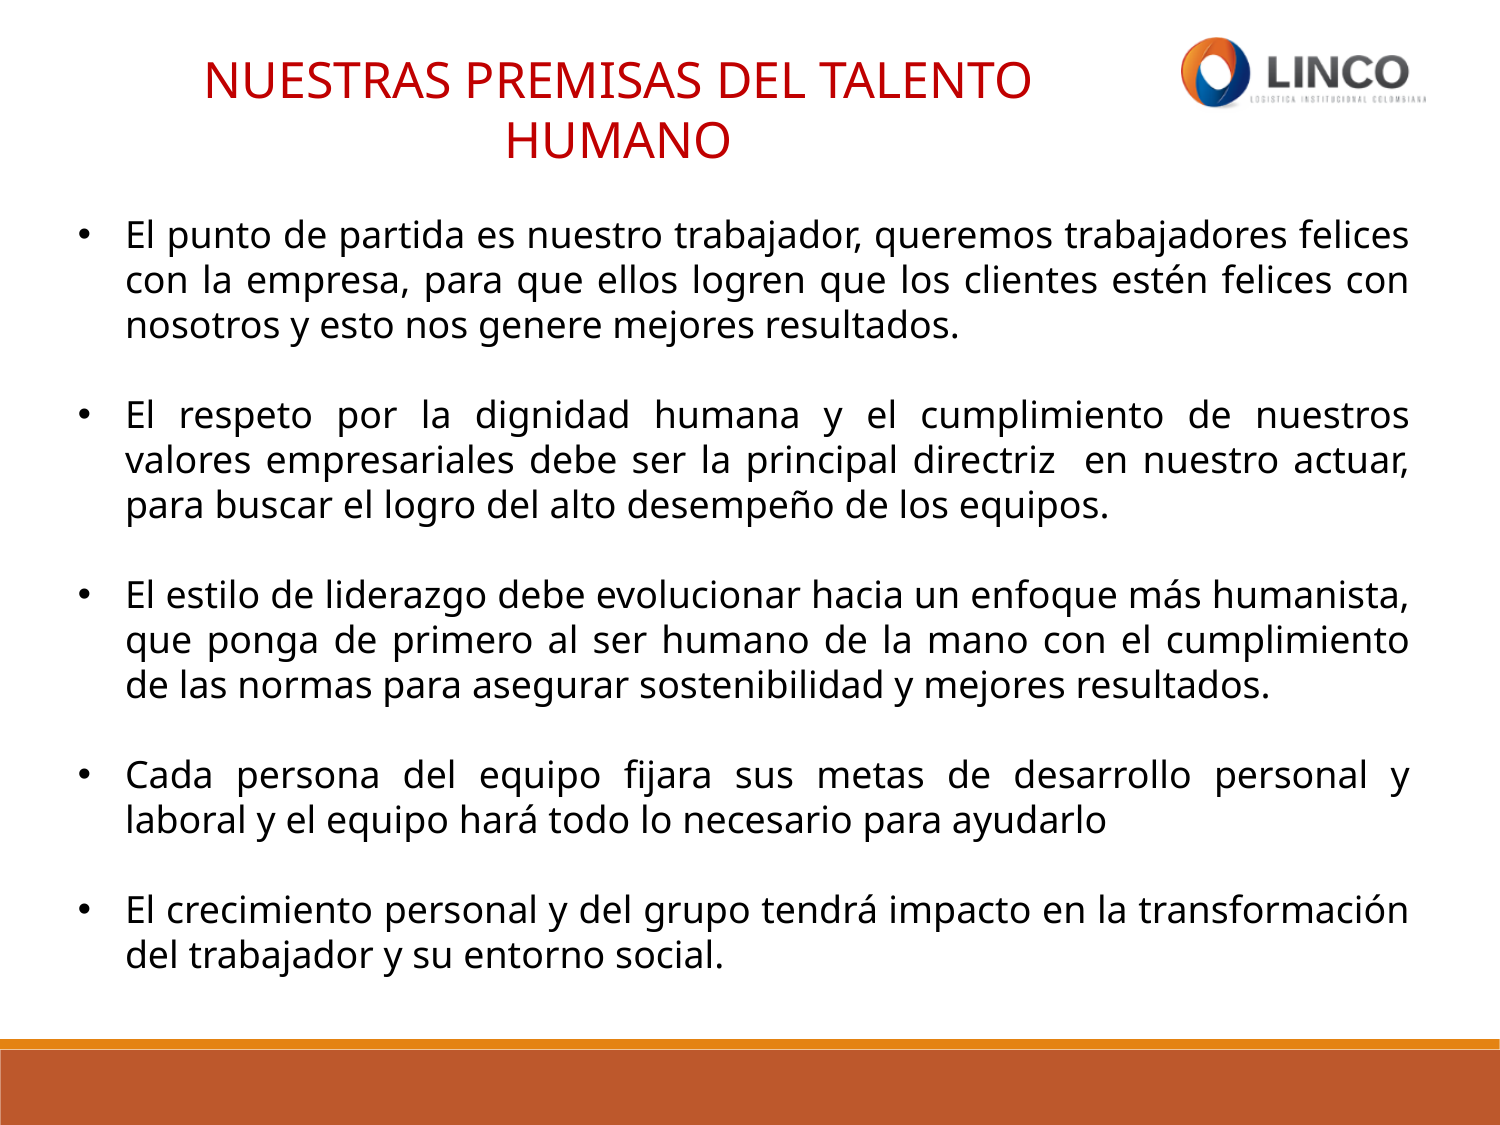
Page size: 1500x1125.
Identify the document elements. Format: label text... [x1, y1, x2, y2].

picture [1180, 36, 1427, 113]
text_box El punto de partida es nuestro trabajador, queremos trabajadores felices con la empresa, para que ellos logren que los clientes estén felices con nosotros y esto nos genere mejores resultados. El respeto por la dignidad humana y el cumplimiento de nuestros valores empresariales debe ser la principal directriz en nuestro actuar, para buscar el logro del alto desempeño de los equipos. El estilo de liderazgo debe evolucionar hacia un enfoque más humanista, que ponga de primero al ser humano de la mano con el cumplimiento de las normas para asegurar sostenibilidad y mejores resultados. Cada persona del equipo fijara sus metas de desarrollo personal y laboral y el equipo hará todo lo necesario para ayudarlo El crecimiento personal y del grupo tendrá impacto en la transformación del trabajador y su entorno social. [63, 204, 1426, 984]
text_box NUESTRAS PREMISAS DEL TALENTO HUMANO [87, 40, 1150, 176]
